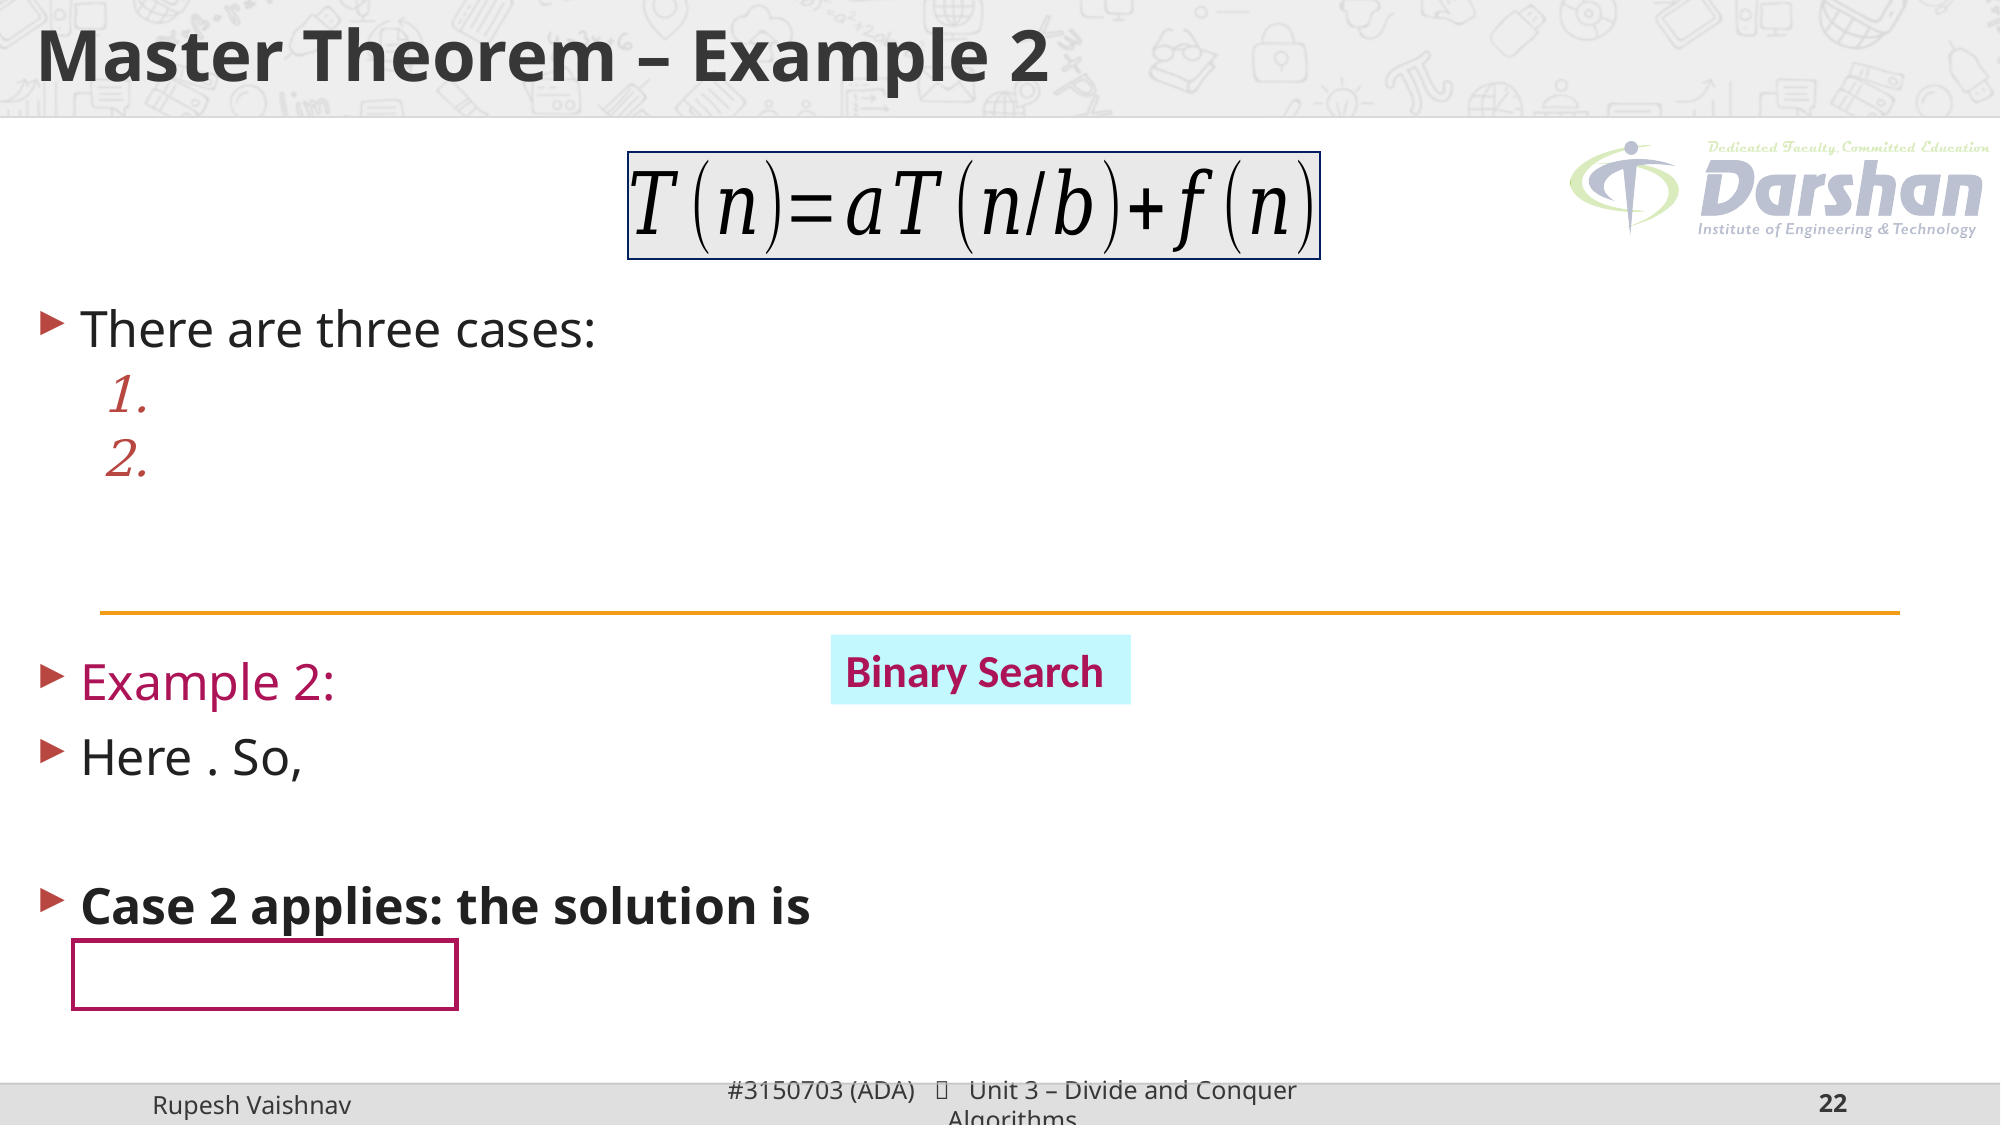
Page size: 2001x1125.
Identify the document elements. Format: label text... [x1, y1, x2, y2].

text_box [72, 940, 457, 1010]
title Master Theorem – Example 2 [0, 0, 2000, 117]
text_box Merge [1570, 141, 1990, 238]
text_box Binary Search [830, 634, 1131, 705]
